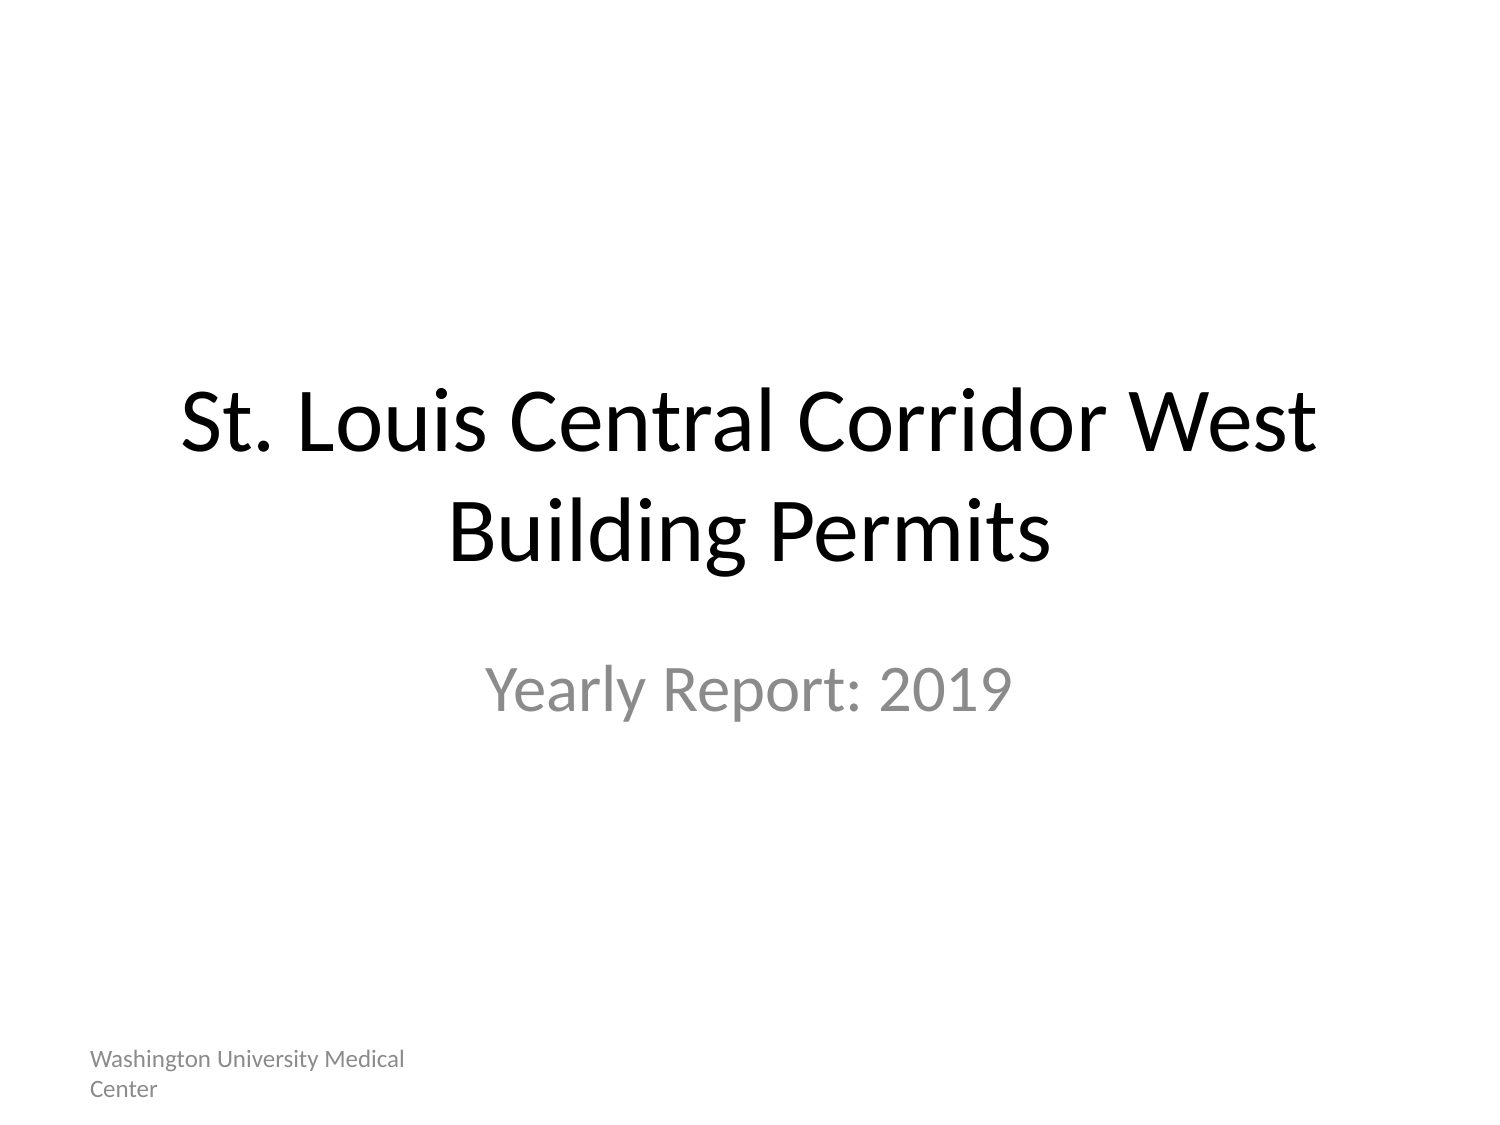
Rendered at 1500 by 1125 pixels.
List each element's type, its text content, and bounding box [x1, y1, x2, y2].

slide_number Washington University Medical Center [75, 1042, 425, 1103]
subtitle Yearly Report: 2019 [225, 637, 1275, 925]
title St. Louis Central Corridor West Building Permits [112, 349, 1388, 591]
